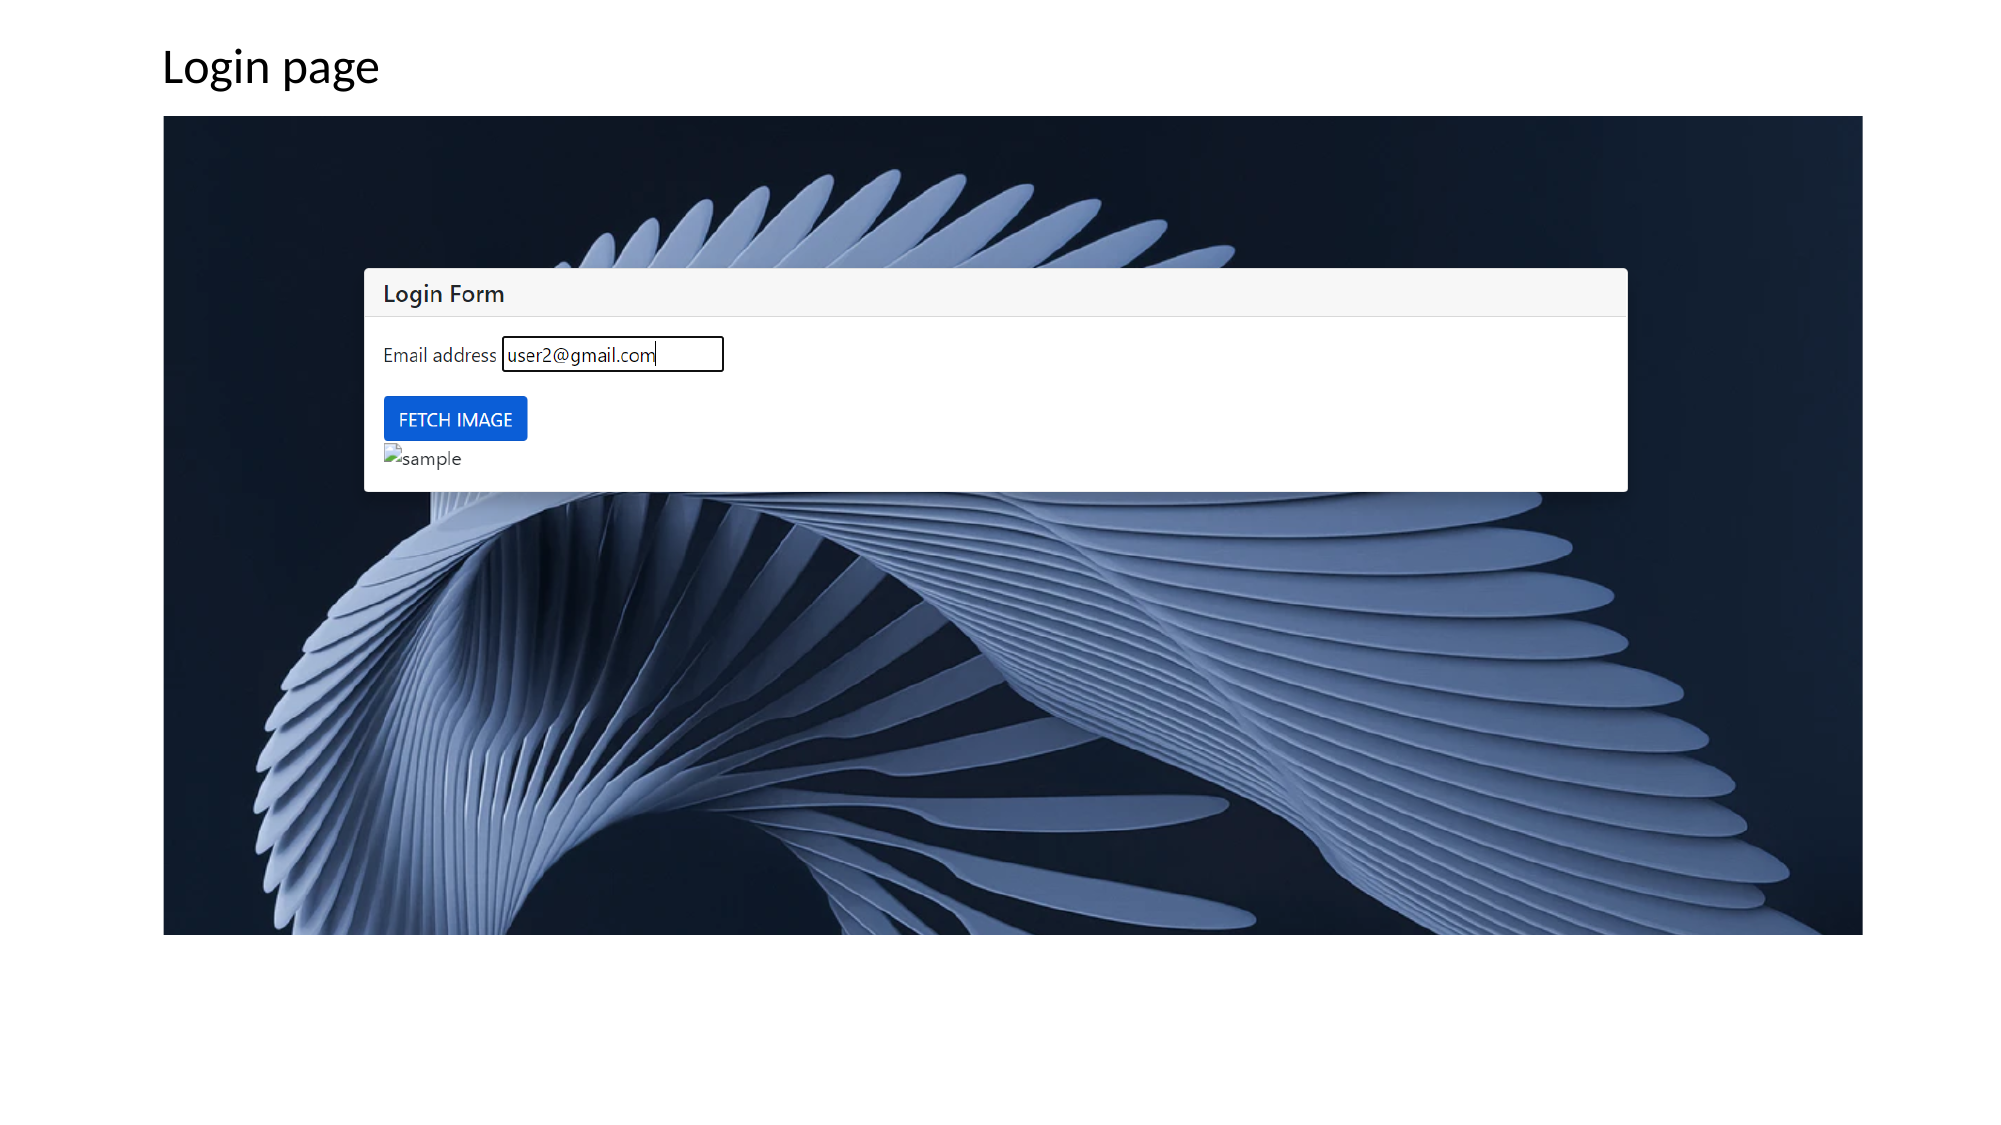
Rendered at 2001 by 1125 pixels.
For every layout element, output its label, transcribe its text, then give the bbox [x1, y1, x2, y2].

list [163, 116, 1863, 935]
text_box Login page [147, 25, 1148, 101]
